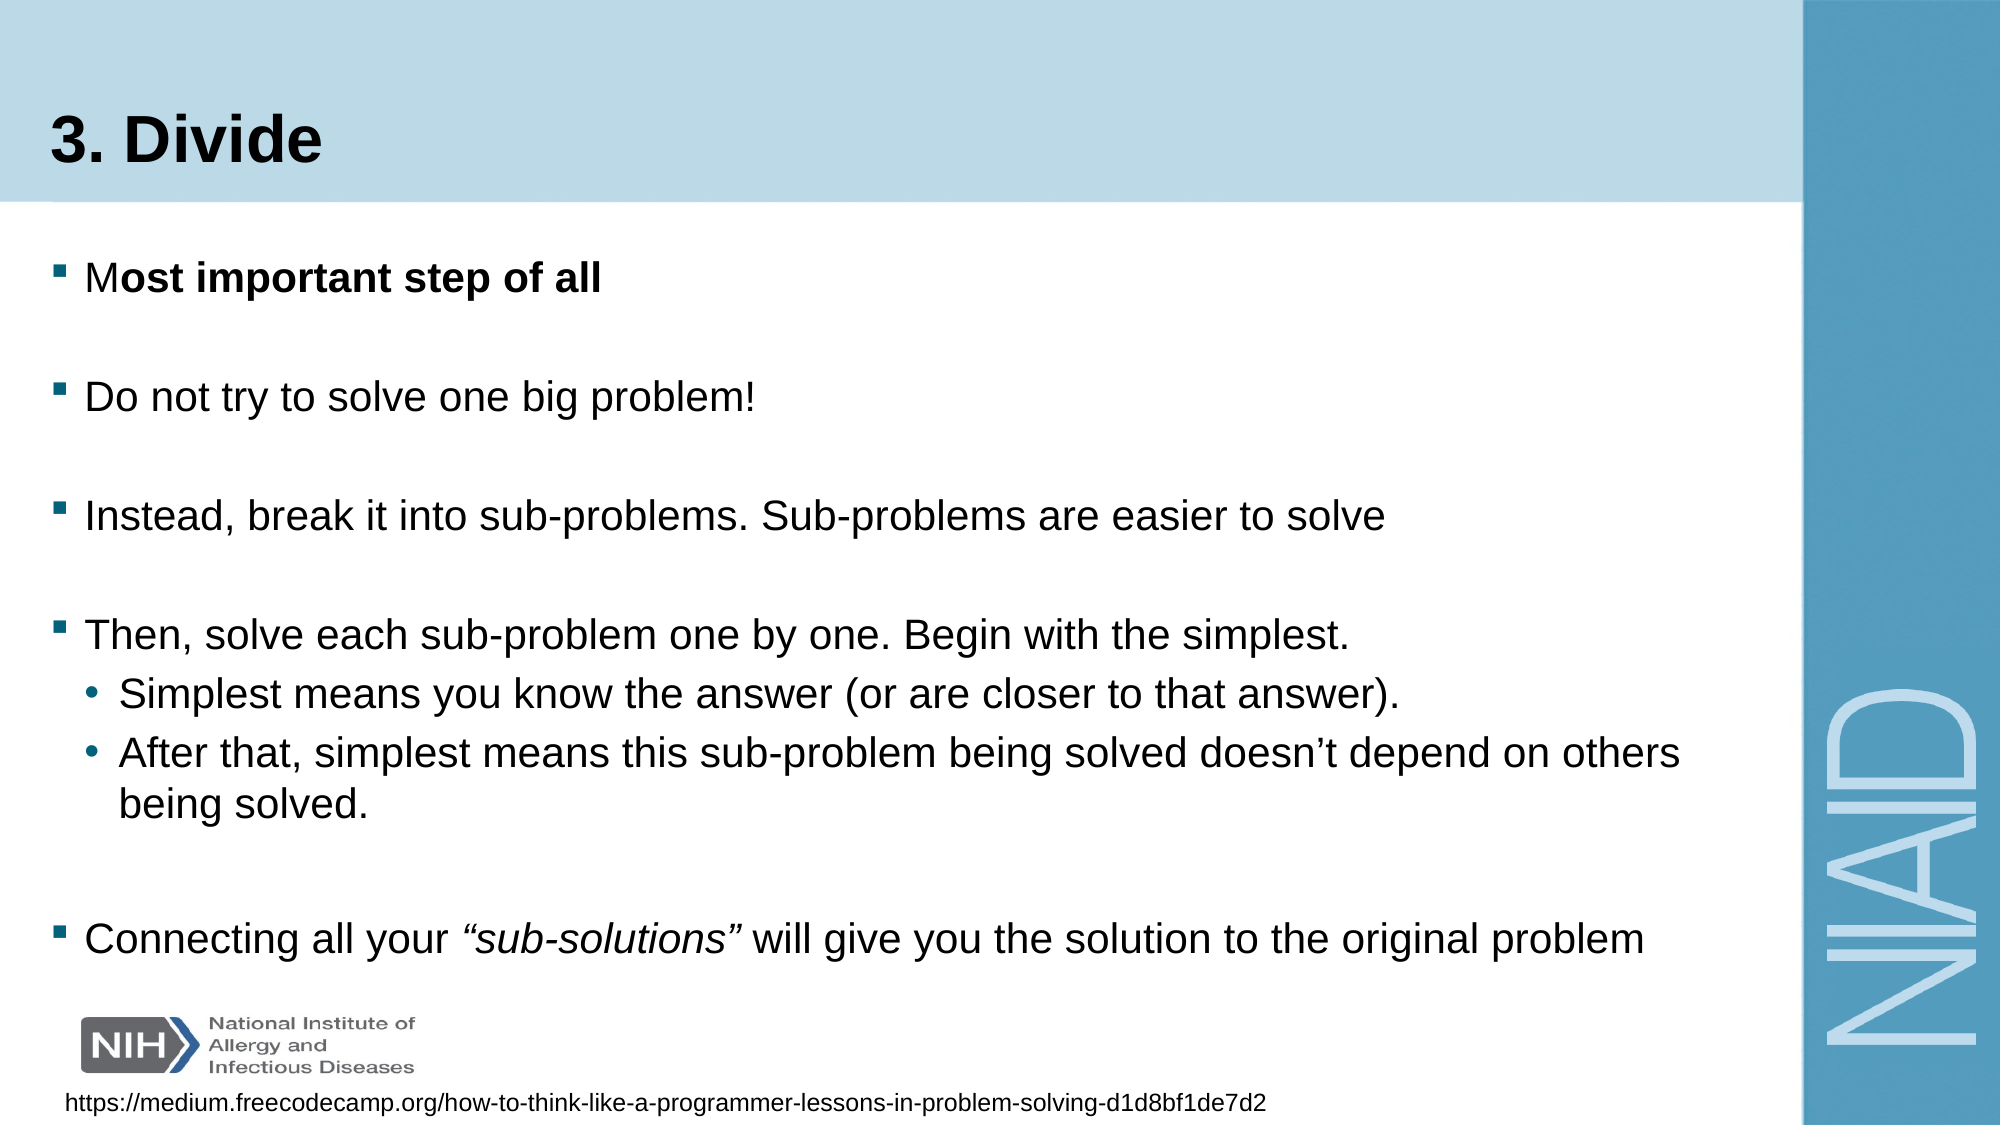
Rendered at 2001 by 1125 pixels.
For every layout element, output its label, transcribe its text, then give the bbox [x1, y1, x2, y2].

text_box https://medium.freecodecamp.org/how-to-think-like-a-programmer-lessons-in-problem-solving-d1d8bf1de7d2 [49, 1079, 1391, 1125]
list Most important step of all Do not try to solve one big problem! Instead, break it into sub-problems. Sub-problems are easier to solve Then, solve each sub-problem one by one. Begin with the simplest. Simplest means you know the answer (or are closer to that answer). After that, simplest means this sub-problem being solved doesn’t depend on others being solved. Connecting all your “sub-solutions” will give you the solution to the original problem [50, 250, 1700, 975]
picture [0, 0, 2000, 1125]
title 3. Divide [50, 25, 1700, 176]
